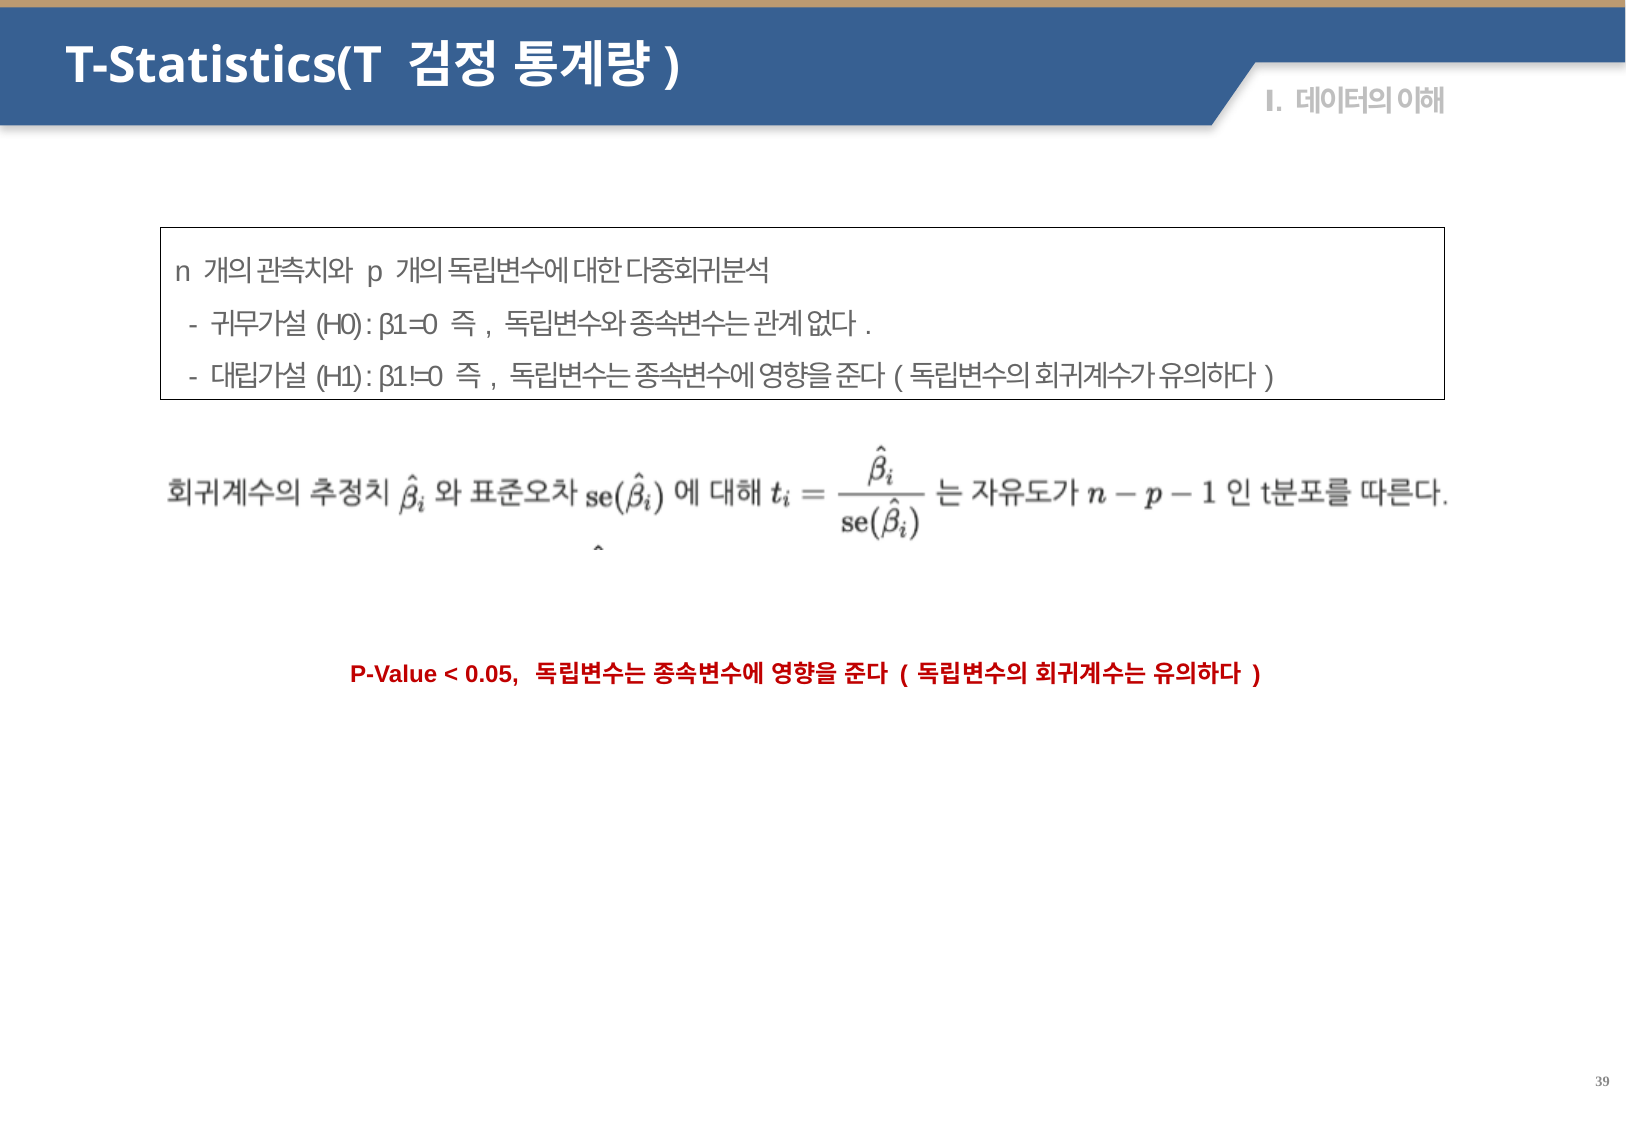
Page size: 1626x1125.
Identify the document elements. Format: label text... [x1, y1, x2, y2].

text_box n 개의 관측치와 p 개의 독립변수에 대한 다중회귀분석 - 귀무가설(H0) : β1=0 즉, 독립변수와 종속변수는 관계 없다. - 대립가설(H1) : β1!=0 즉, 독립변수는 종속변수에 영향을 준다(독립변수의 회귀계수가 유의하다) [160, 227, 1445, 400]
text_box T-Statistics(T 검정 통계량) [50, 36, 1297, 100]
text_box P-Value < 0.05, 독립변수는 종속변수에 영향을 준다(독립변수의 회귀계수는 유의하다) [160, 594, 1451, 751]
picture [159, 436, 1475, 550]
slide_number 38 [1259, 1042, 1625, 1103]
